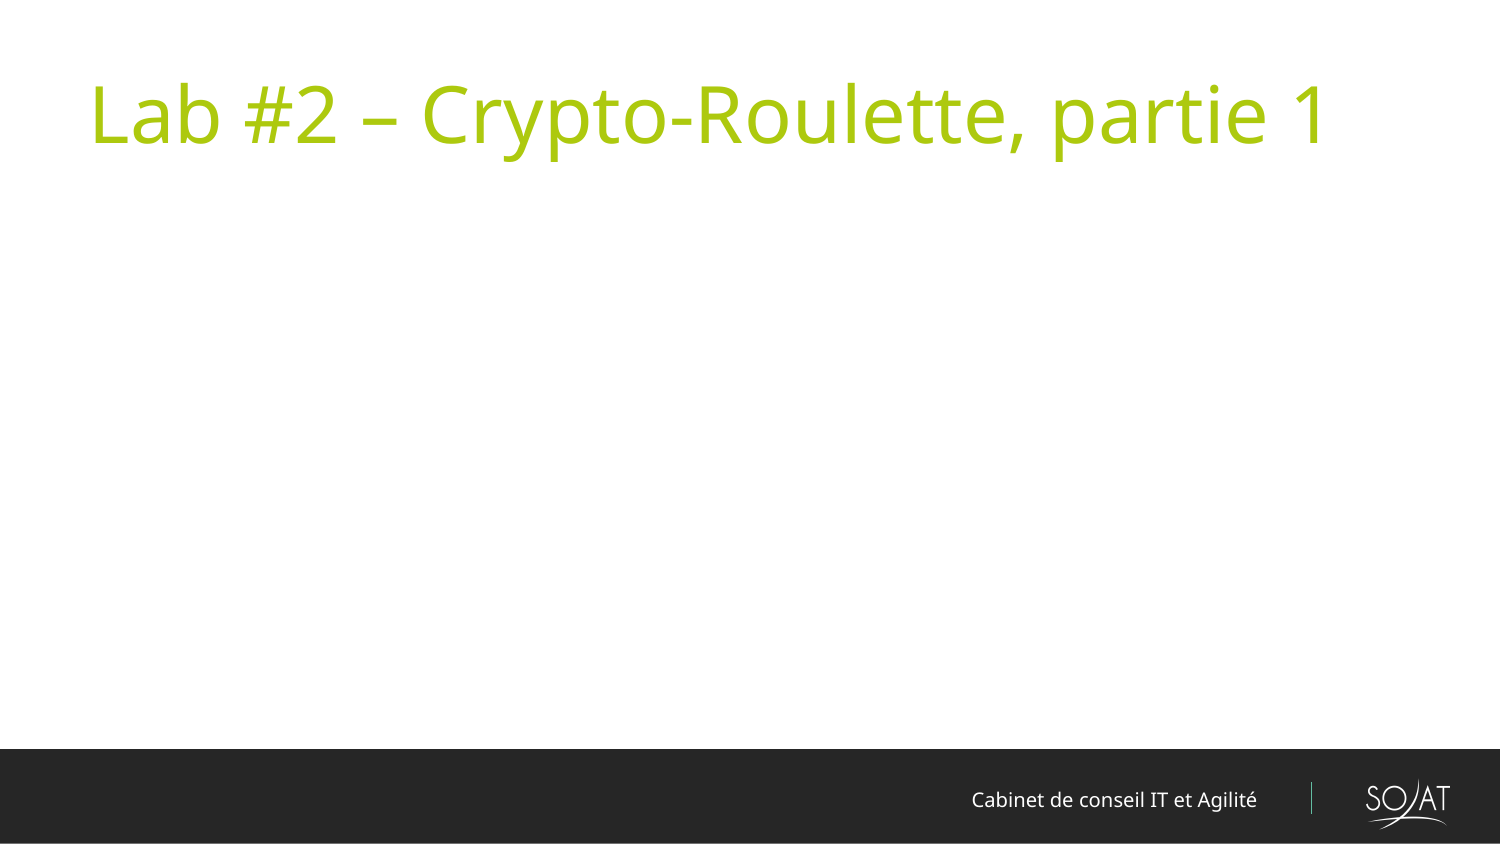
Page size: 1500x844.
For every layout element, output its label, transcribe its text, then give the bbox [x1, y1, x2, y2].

title Lab #2 – Crypto-Roulette, partie 1 [73, 49, 1417, 132]
picture [1365, 778, 1451, 830]
